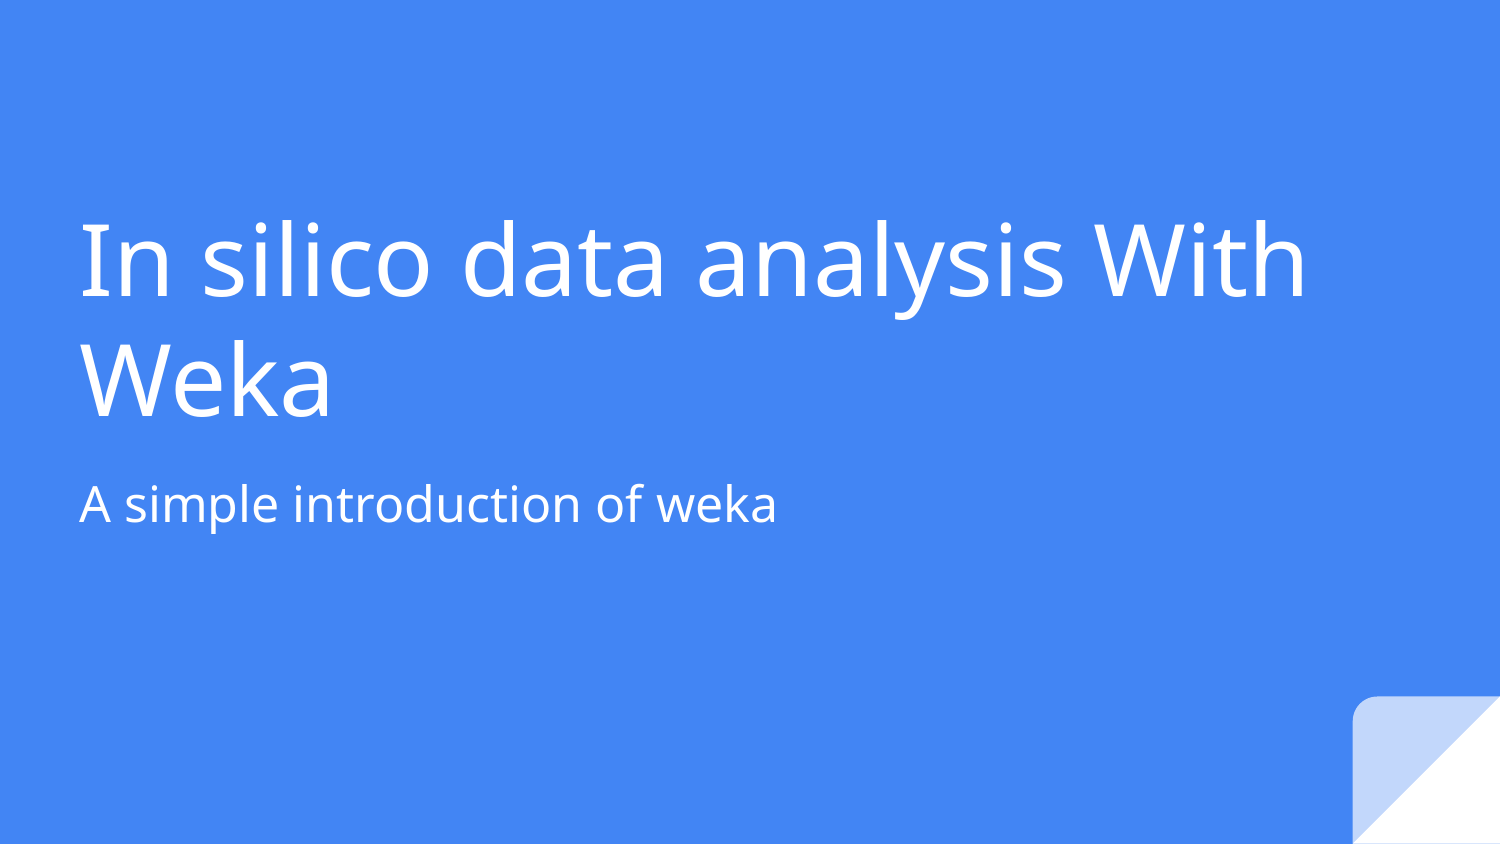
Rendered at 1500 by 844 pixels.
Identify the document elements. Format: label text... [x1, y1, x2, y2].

subtitle A simple introduction of weka [64, 457, 1413, 529]
title In silico data analysis With Weka [64, 298, 1413, 452]
